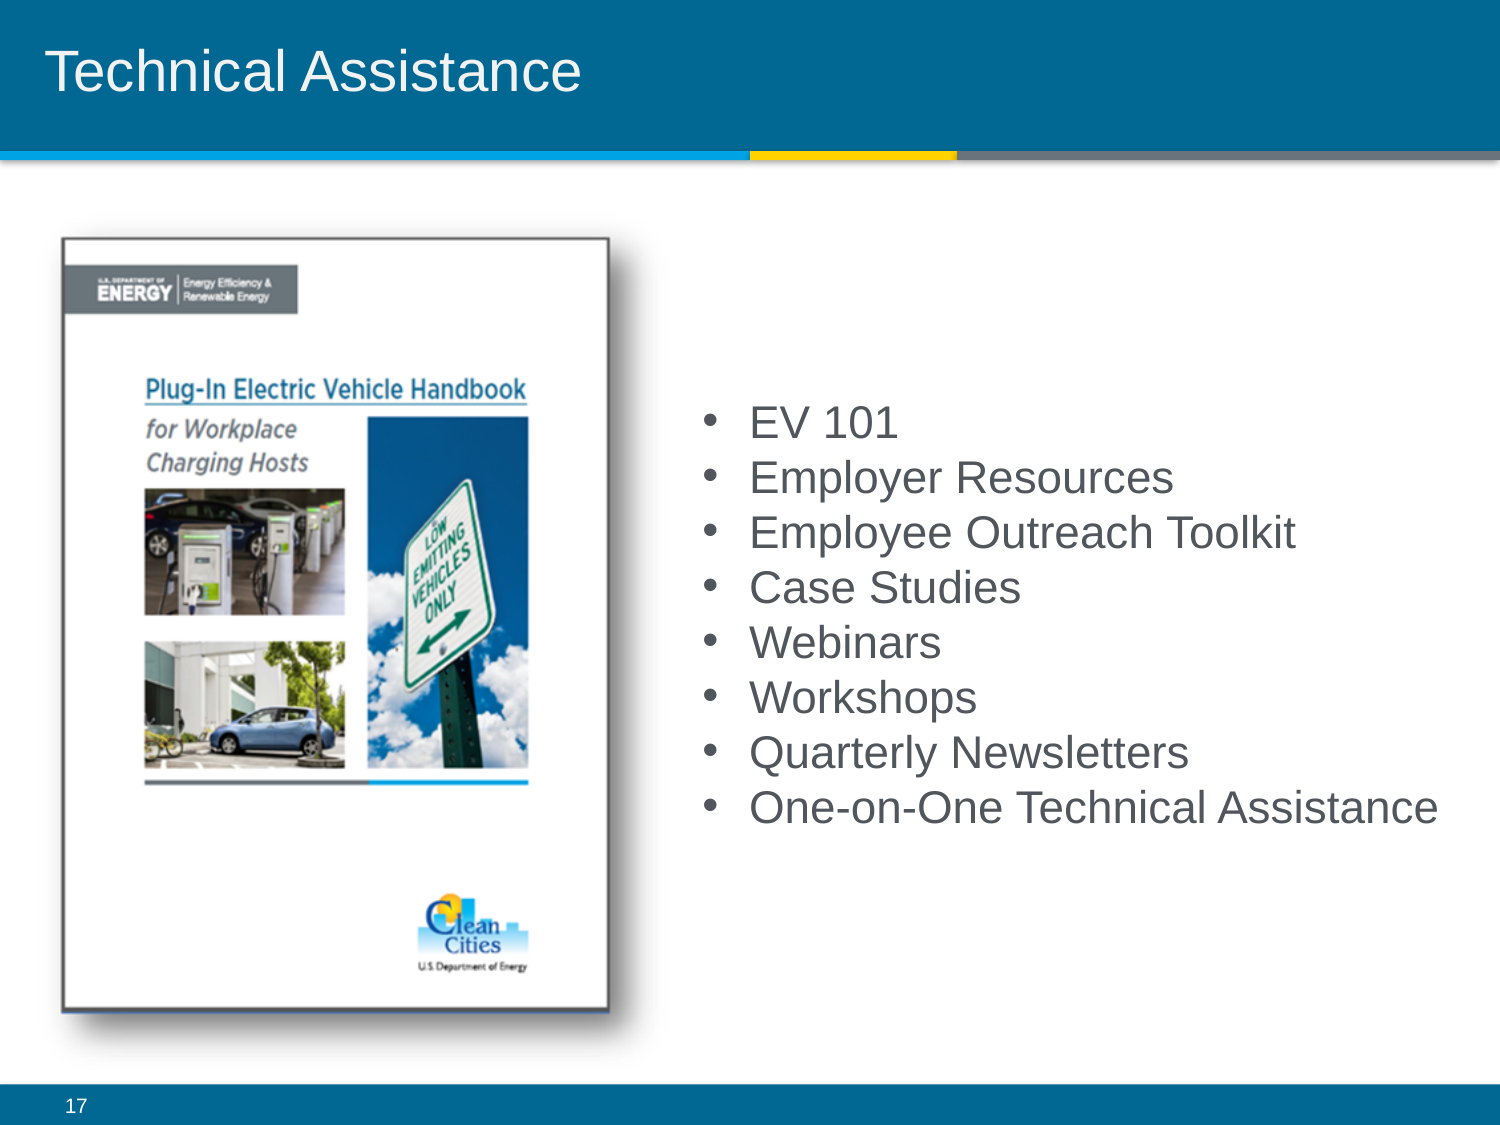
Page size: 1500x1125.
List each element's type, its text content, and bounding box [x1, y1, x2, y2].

picture [28, 205, 677, 1080]
text_box EV 101 Employer Resources Employee Outreach Toolkit Case Studies Webinars Workshops Quarterly Newsletters One-on-One Technical Assistance [687, 385, 1470, 895]
title Technical Assistance [28, 0, 1126, 149]
